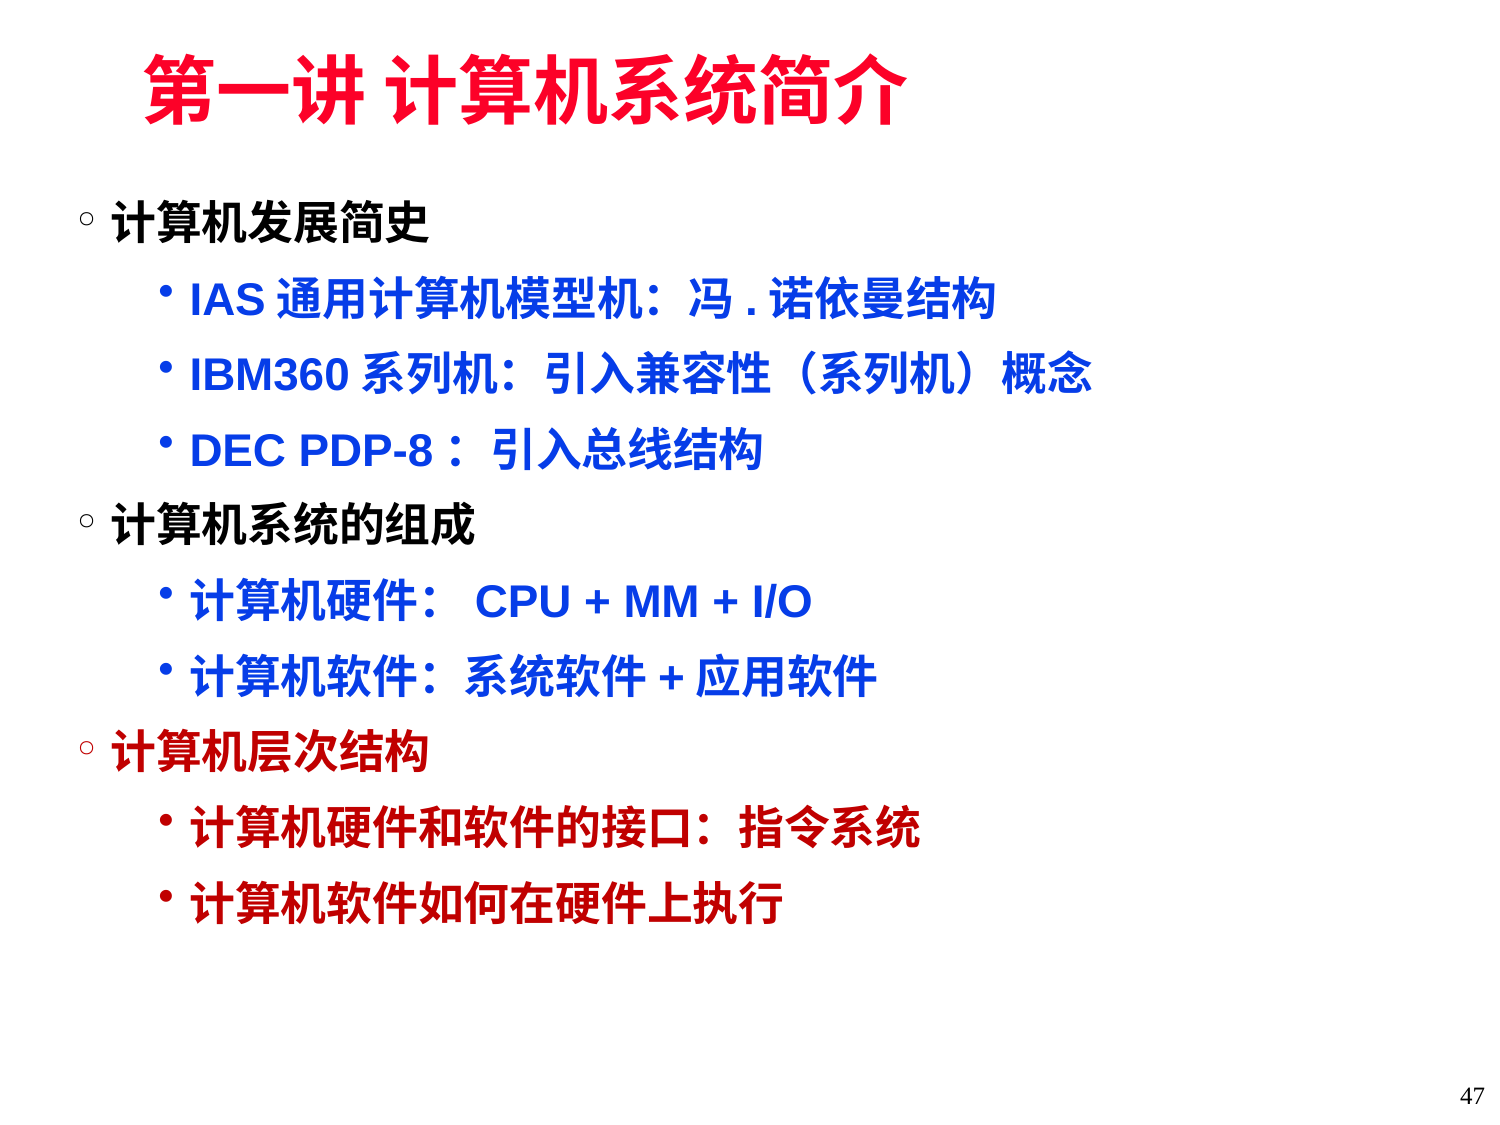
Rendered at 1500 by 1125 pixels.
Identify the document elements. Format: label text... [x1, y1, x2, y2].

title 第一讲 计算机系统简介 [131, 51, 1055, 139]
slide_number 47 [1162, 1065, 1500, 1125]
list 计算机发展简史 IAS通用计算机模型机：冯.诺依曼结构 IBM360系列机：引入兼容性（系列机）概念 DEC PDP-8：引入总线结构 计算机系统的组成 计算机硬件：CPU + MM + I/O 计算机软件：系统软件+应用软件 计算机层次结构 计算机硬件和软件的接口：指令系统 计算机软件如何在硬件上执行 [66, 189, 1411, 979]
